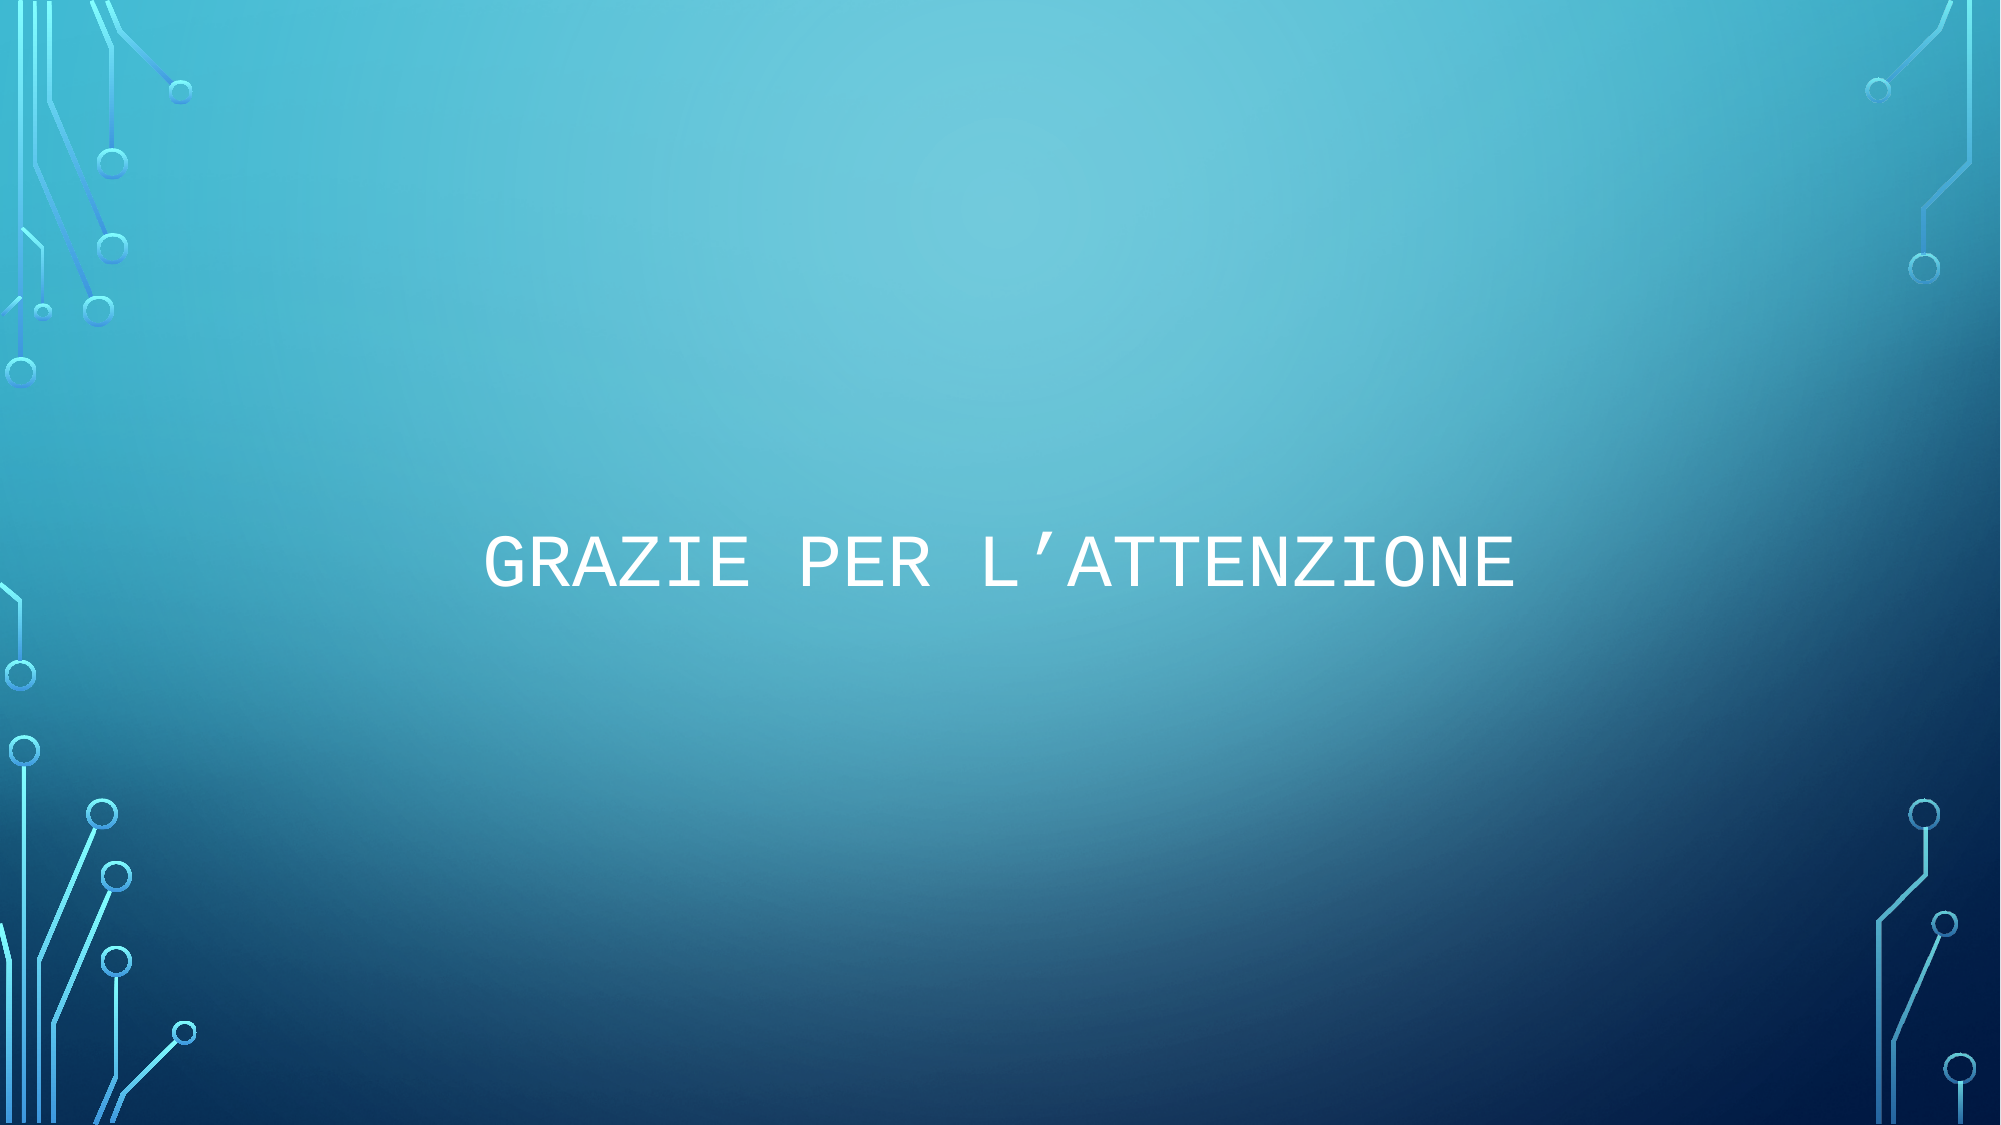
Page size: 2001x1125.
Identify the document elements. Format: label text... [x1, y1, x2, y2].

title Grazie per l’attenzione [187, 441, 1813, 684]
